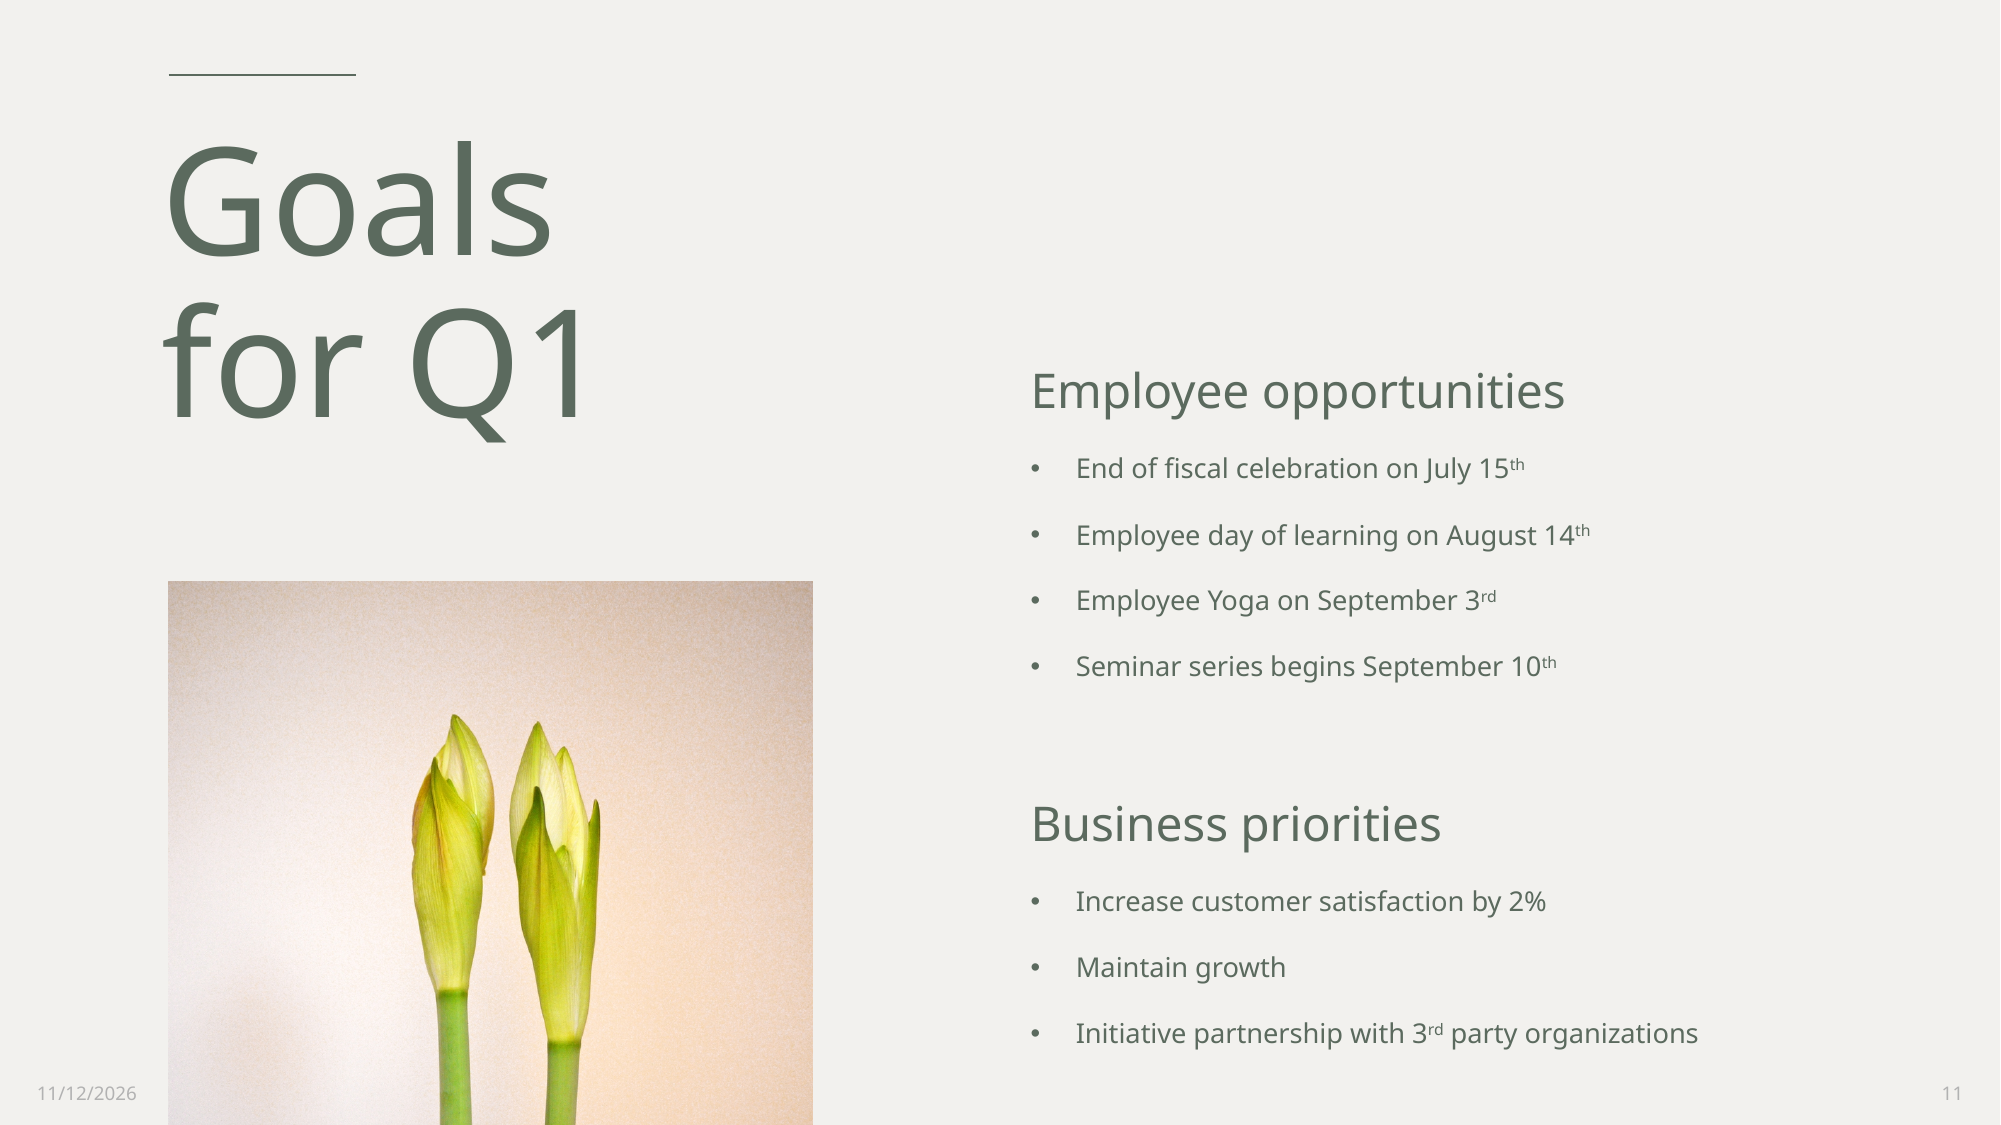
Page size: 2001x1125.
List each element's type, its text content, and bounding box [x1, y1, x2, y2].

title Goals for Q1 [146, 88, 791, 488]
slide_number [21, 1064, 168, 1124]
list Employee opportunities End of fiscal celebration on July 15th Employee day of learning on August 14th Employee Yoga on September 3rd Seminar series begins September 10th Business priorities Increase customer satisfaction by 2% Maintain growth Initiative partnership with 3rd party organizations [1015, 324, 1832, 1059]
slide_number 11 [1528, 1064, 1979, 1124]
picture [168, 581, 813, 1125]
